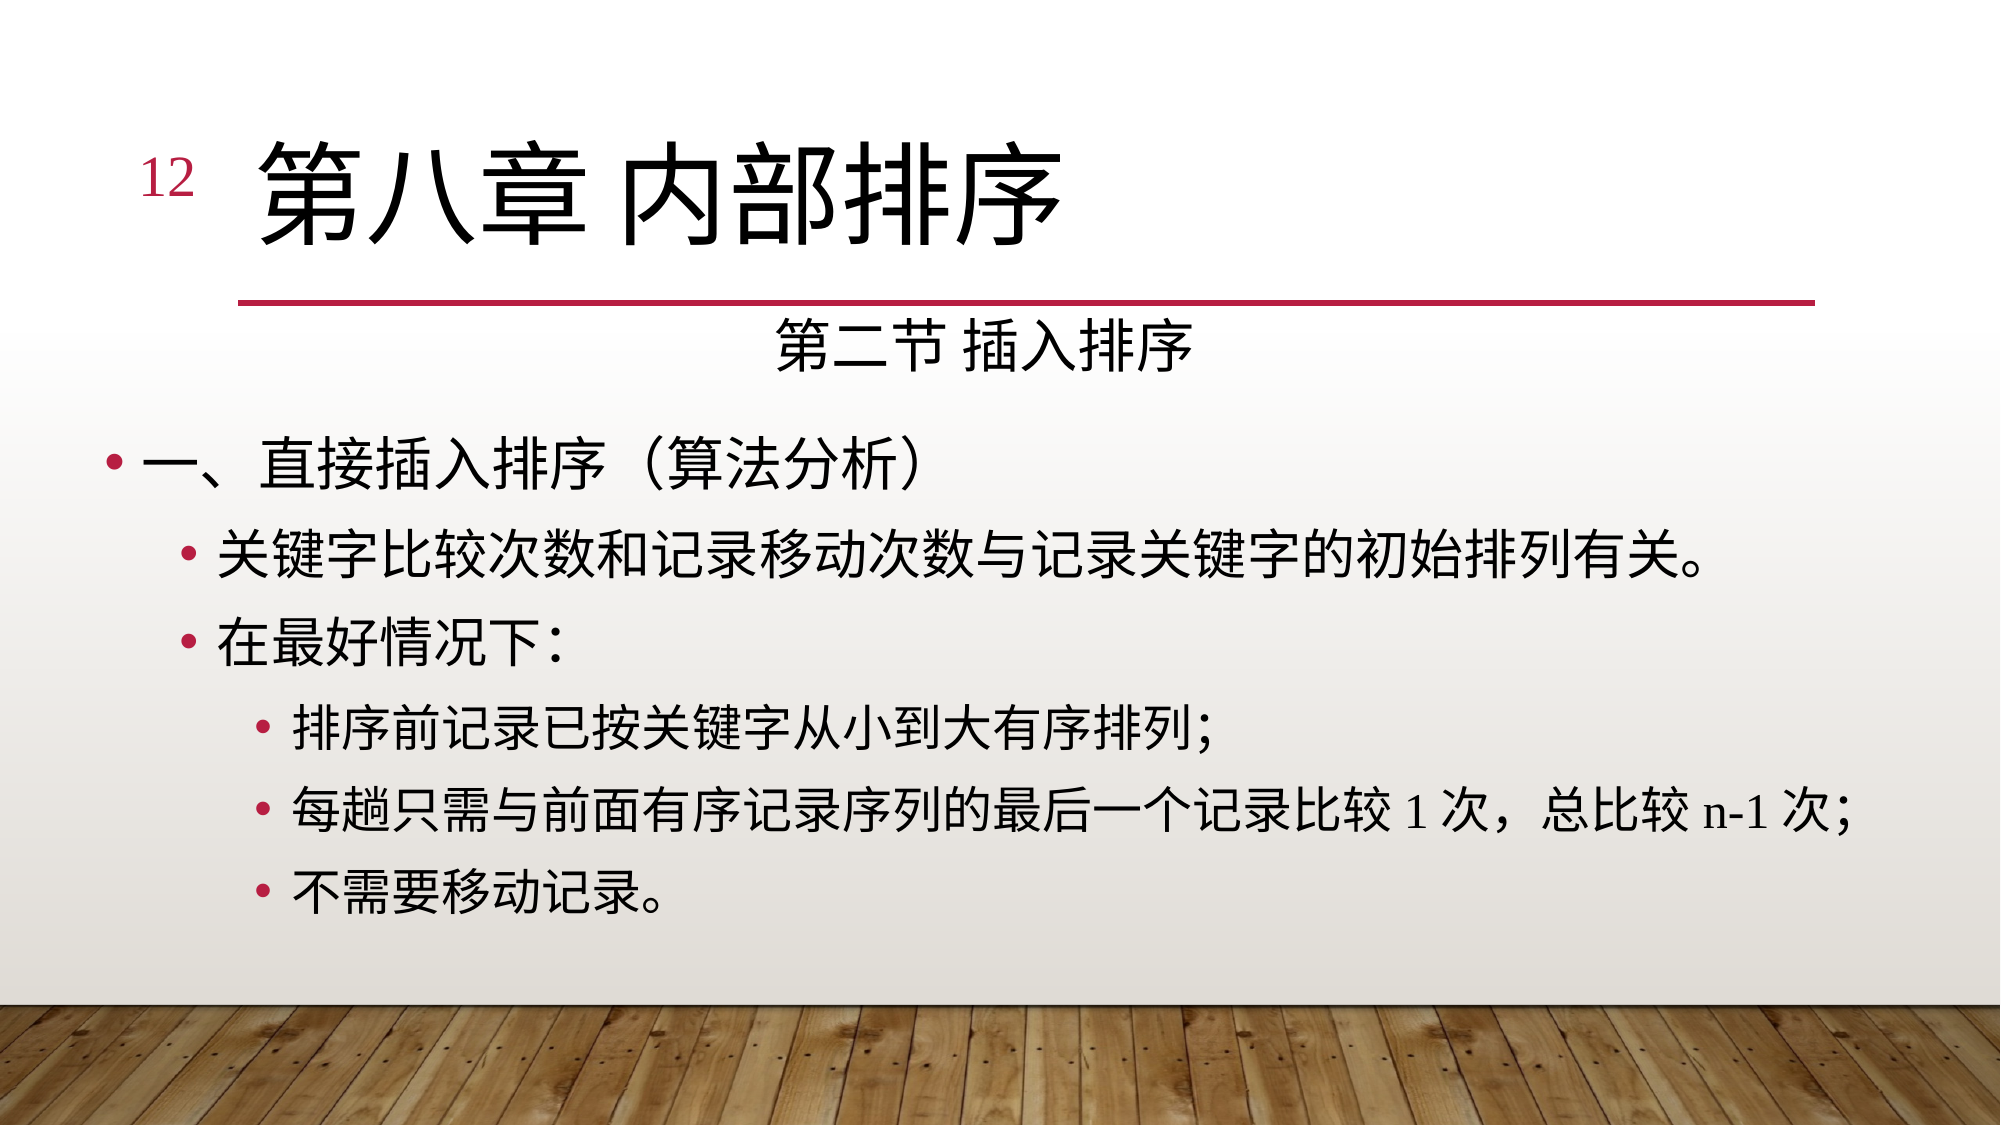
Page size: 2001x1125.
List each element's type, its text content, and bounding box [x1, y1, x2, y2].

title 第八章 内部排序 [238, 131, 1814, 305]
slide_number 12 [78, 131, 212, 214]
list 一、直接插入排序（算法分析） 关键字比较次数和记录移动次数与记录关键字的初始排列有关。 在最好情况下： 排序前记录已按关键字从小到大有序排列； 每趟只需与前面有序记录序列的最后一个记录比较1次，总比较n-1次； 不需要移动记录。 [89, 405, 1915, 1011]
text_box 第二节 插入排序 [758, 301, 1666, 387]
picture [0, 1005, 2000, 1125]
